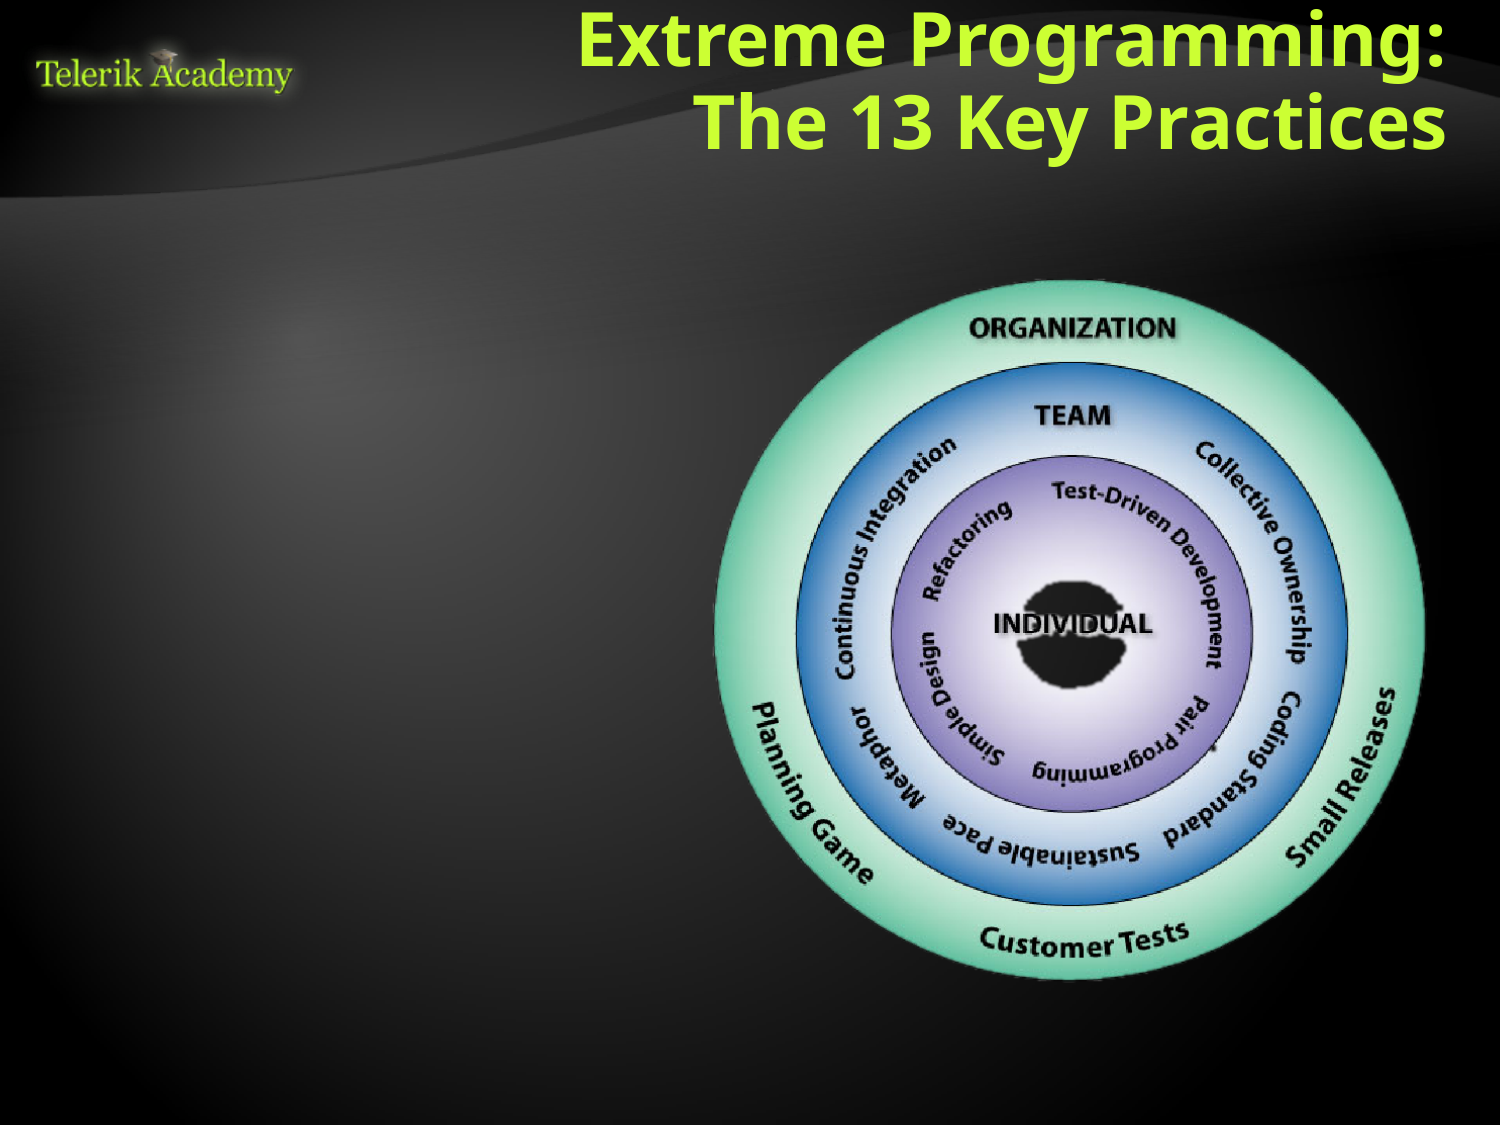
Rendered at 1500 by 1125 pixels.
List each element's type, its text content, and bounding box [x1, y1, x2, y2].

picture [0, 0, 1500, 1125]
title Extreme Programming: The 13 Key Practices [300, 12, 1463, 150]
